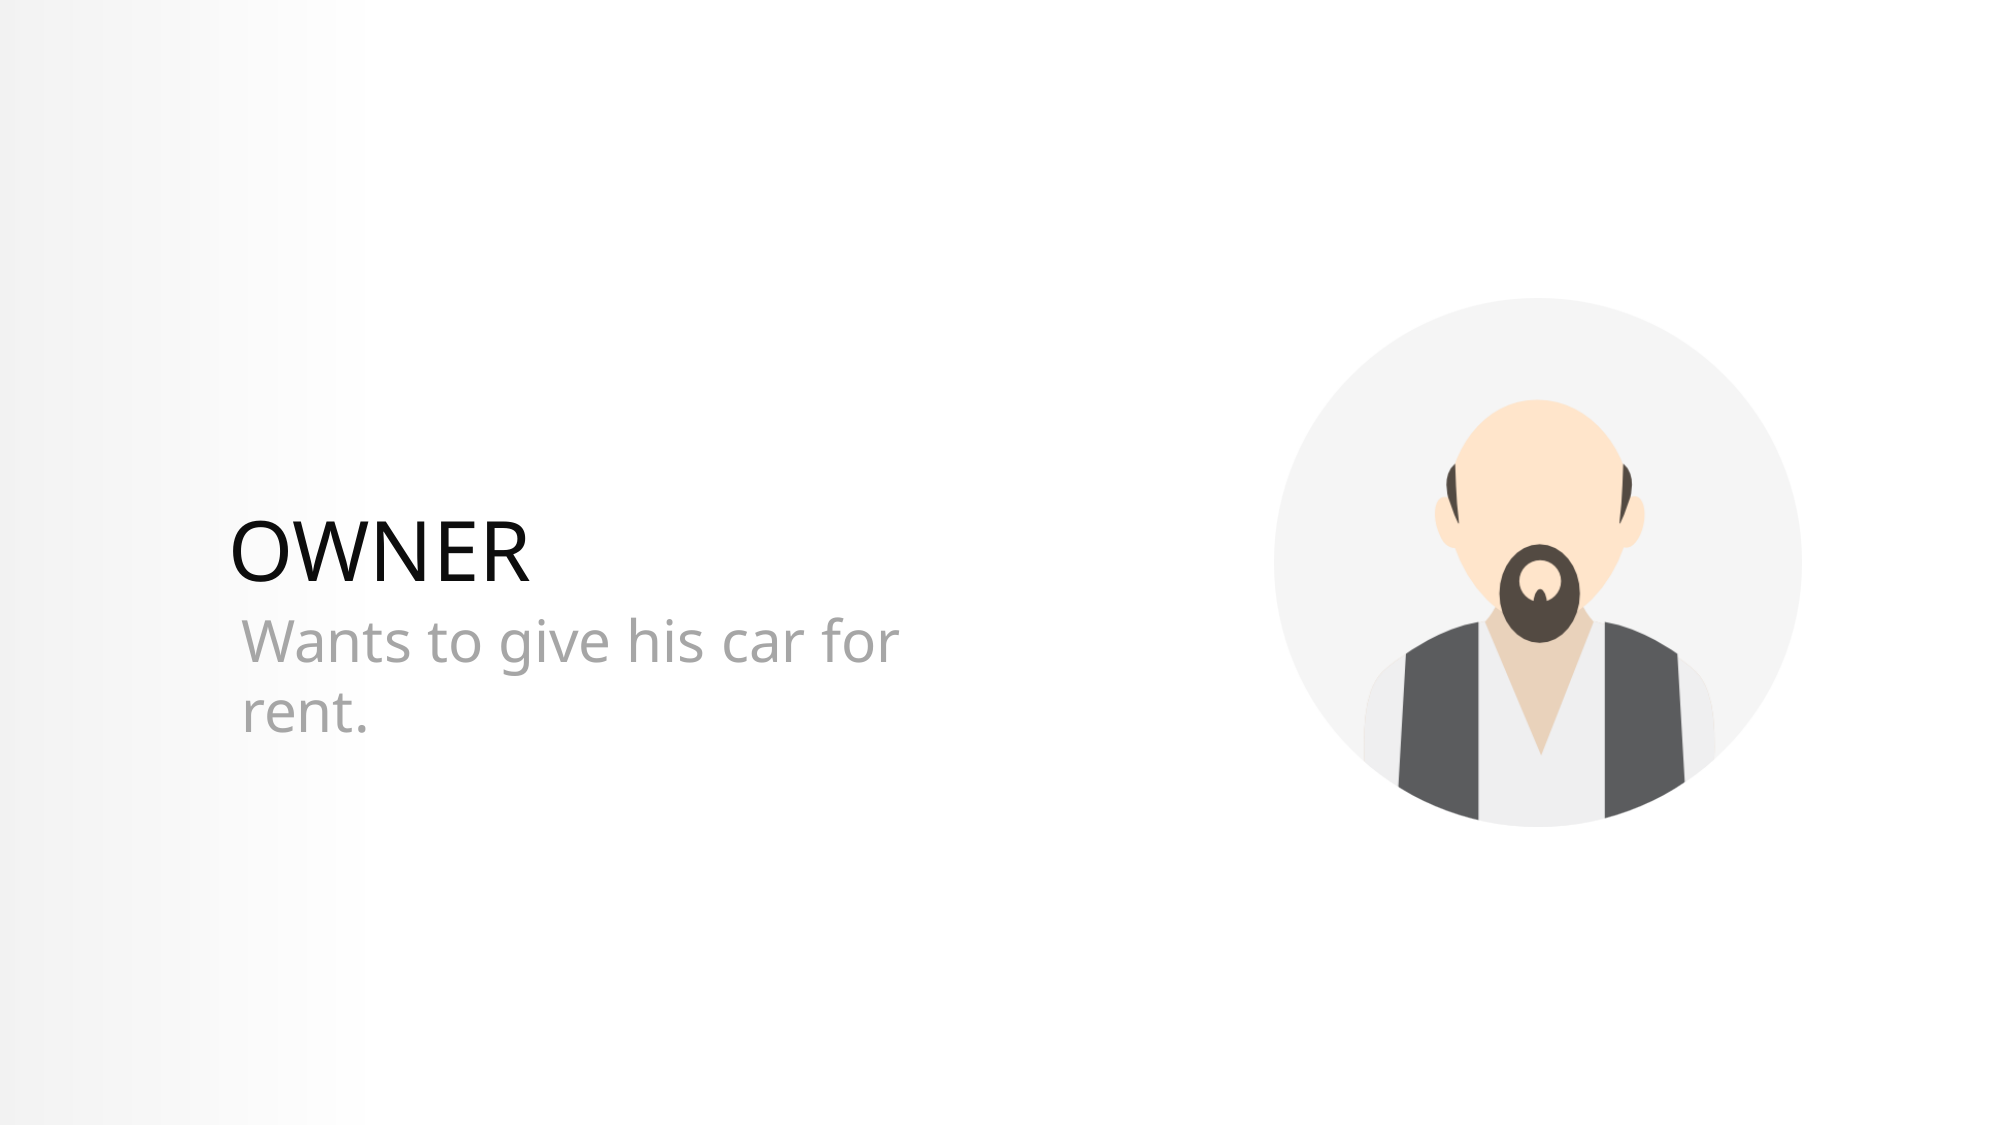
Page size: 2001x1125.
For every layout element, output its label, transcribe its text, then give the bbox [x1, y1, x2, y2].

text_box Wants to give his car for rent. [226, 596, 944, 752]
text_box OWNER [213, 501, 814, 623]
picture [1274, 298, 1802, 827]
